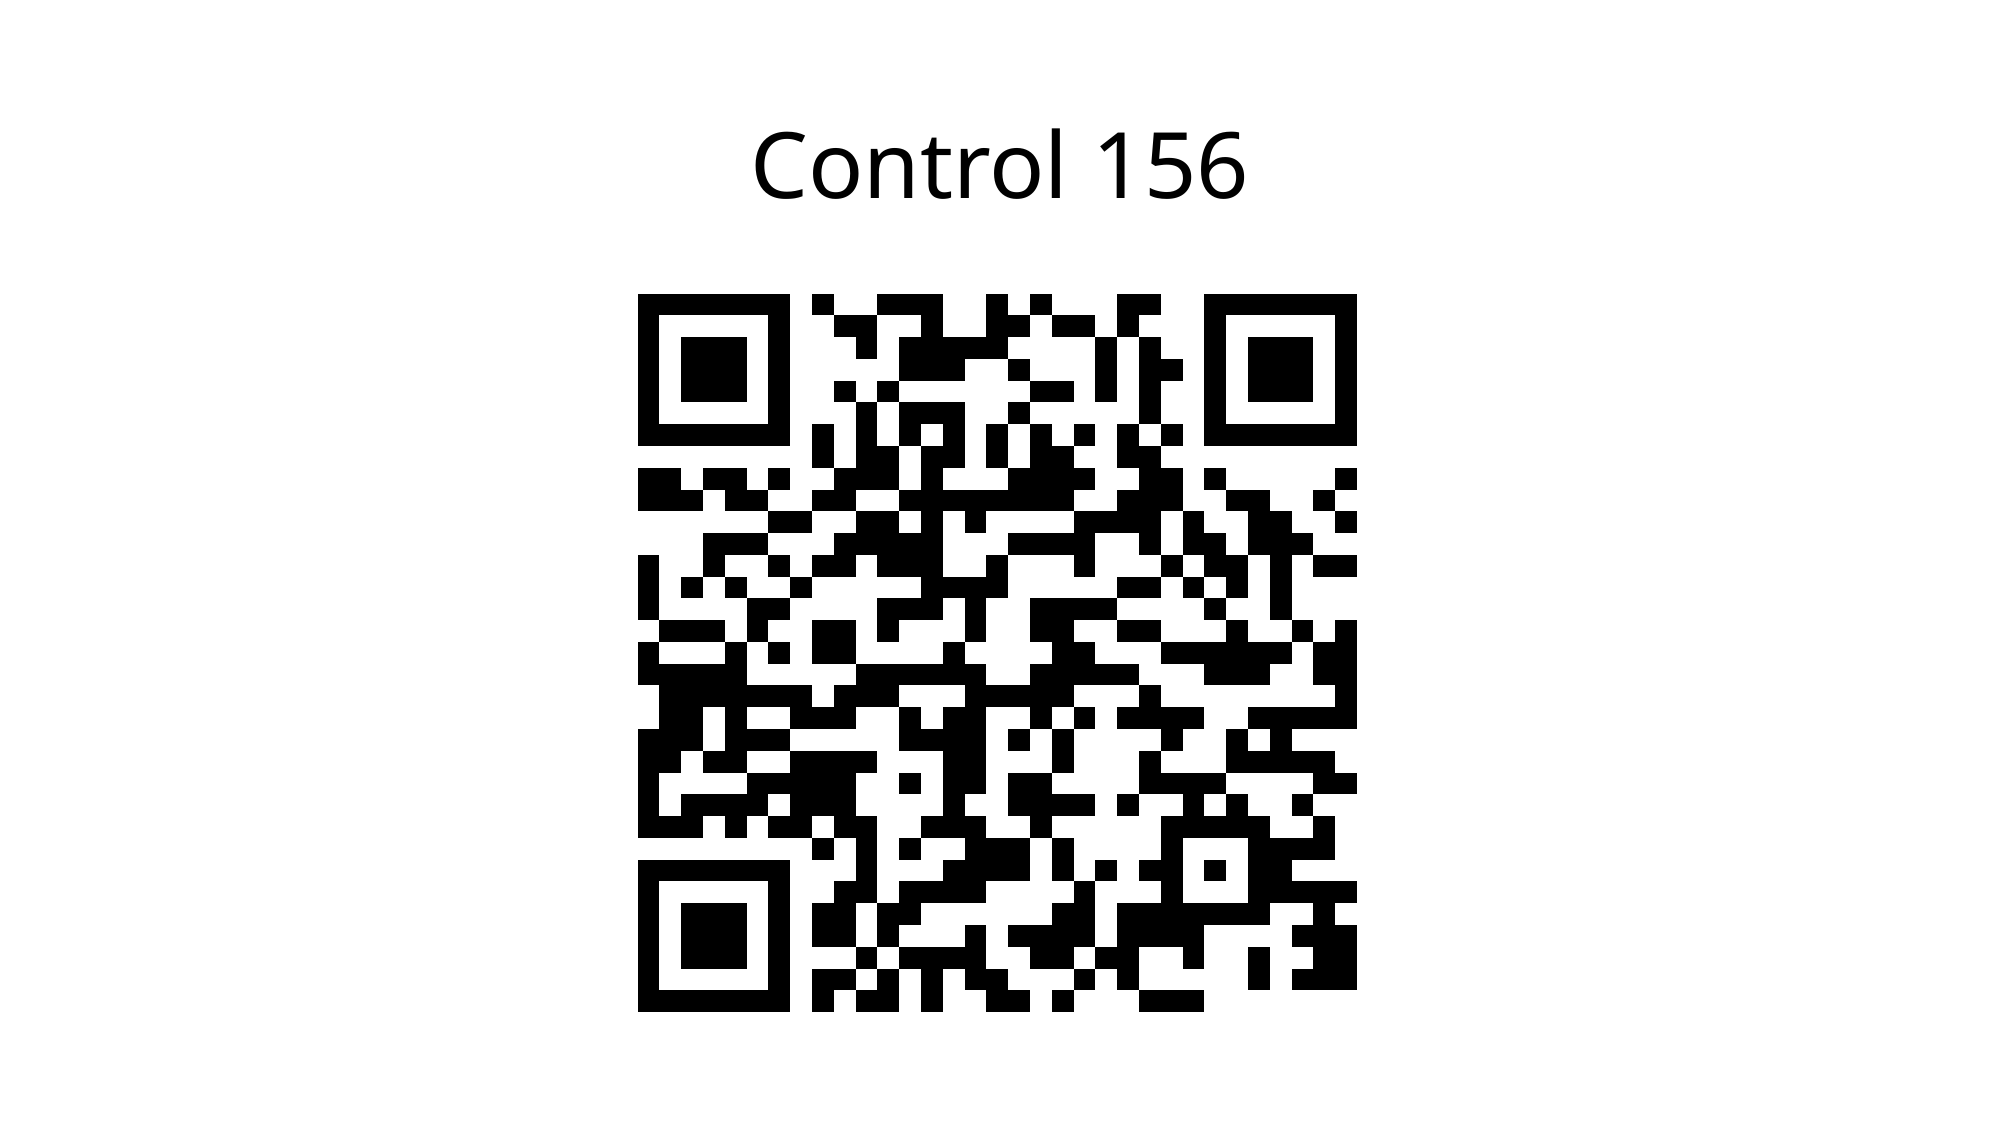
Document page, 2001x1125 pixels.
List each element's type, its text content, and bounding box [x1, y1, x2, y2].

picture [564, 220, 1436, 1091]
title Control 156 [137, 59, 1863, 278]
